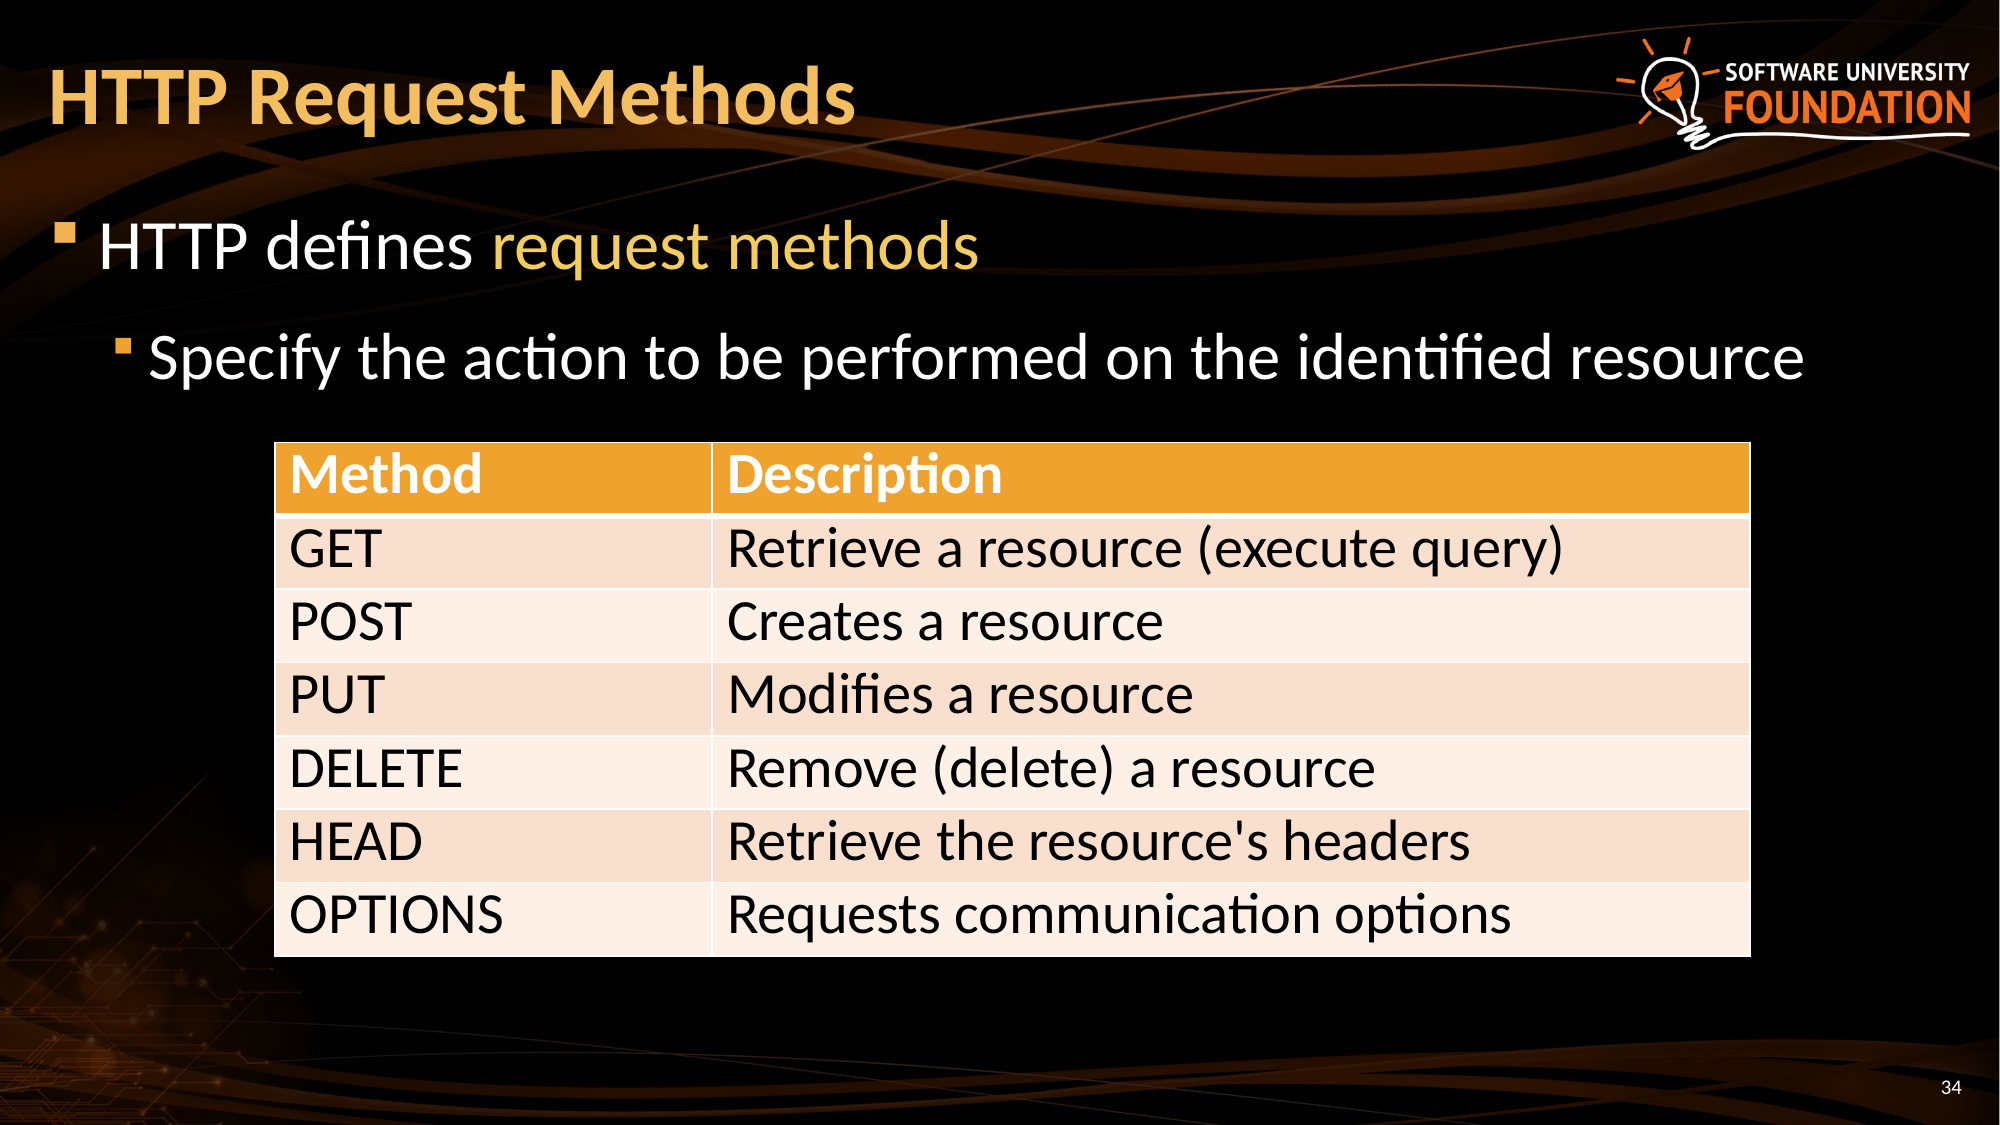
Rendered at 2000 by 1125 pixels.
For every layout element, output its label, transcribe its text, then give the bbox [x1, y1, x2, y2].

table_cell Remove (delete) a resource [713, 737, 1749, 808]
list HTTP defines request methods Specify the action to be performed on the identified resource [31, 188, 1968, 1103]
title HTTP Request Methods [30, 6, 1602, 189]
table_cell GET [276, 519, 711, 588]
table_cell HEAD [276, 810, 711, 882]
table_cell OPTIONS [276, 883, 711, 955]
table_header Method [276, 443, 711, 513]
table_cell Requests communication options [713, 883, 1749, 955]
table_cell POST [276, 590, 711, 662]
table_cell Retrieve a resource (execute query) [713, 519, 1749, 588]
table_header Description [713, 443, 1749, 513]
table_cell PUT [276, 663, 711, 735]
picture [0, 0, 2000, 1125]
table_cell Creates a resource [713, 590, 1749, 662]
table_cell Modifies a resource [713, 663, 1749, 735]
table_cell Retrieve the resource's headers [713, 810, 1749, 882]
table_cell DELETE [276, 737, 711, 808]
